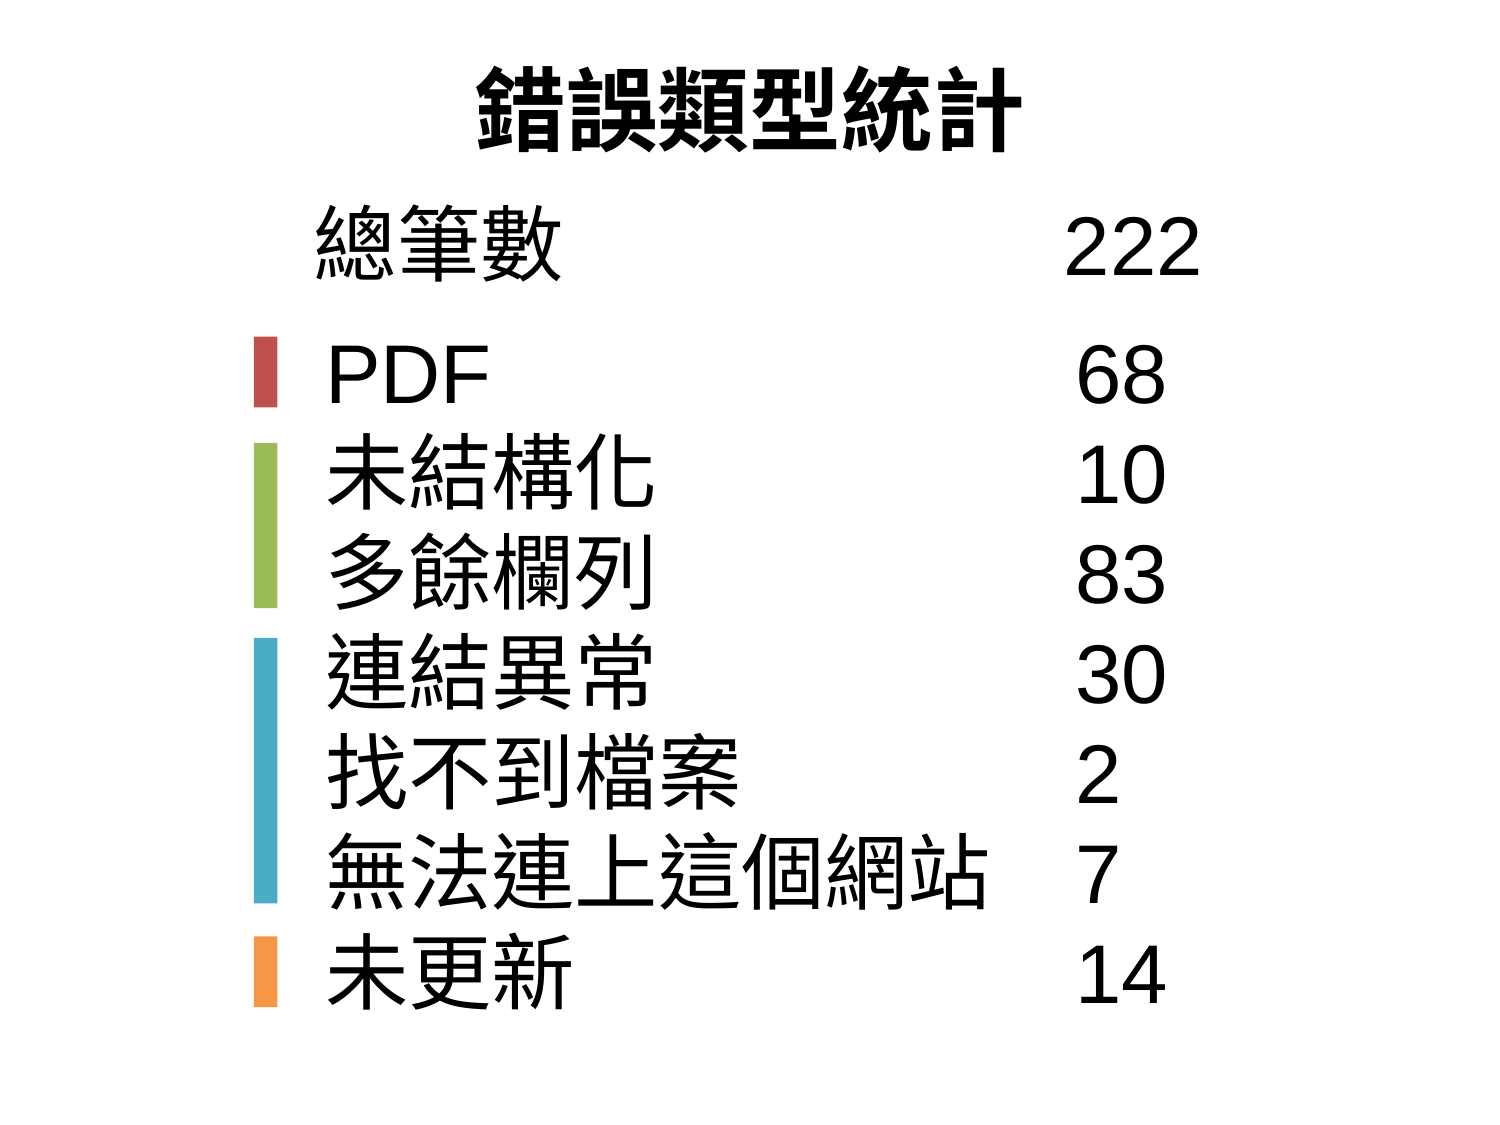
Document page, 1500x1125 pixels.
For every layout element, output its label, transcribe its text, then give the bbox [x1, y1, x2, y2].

text_box [252, 636, 279, 906]
text_box [252, 334, 279, 409]
text_box PDF 68 未結構化 10 多餘欄列 83 連結異常 30 找不到檔案 2 無法連上這個網站 7 未更新 14 [310, 312, 1207, 1028]
text_box [252, 934, 279, 1009]
text_box 錯誤類型統計 [74, 45, 1425, 233]
text_box 總筆數 222 [299, 184, 1218, 300]
text_box [252, 441, 279, 610]
